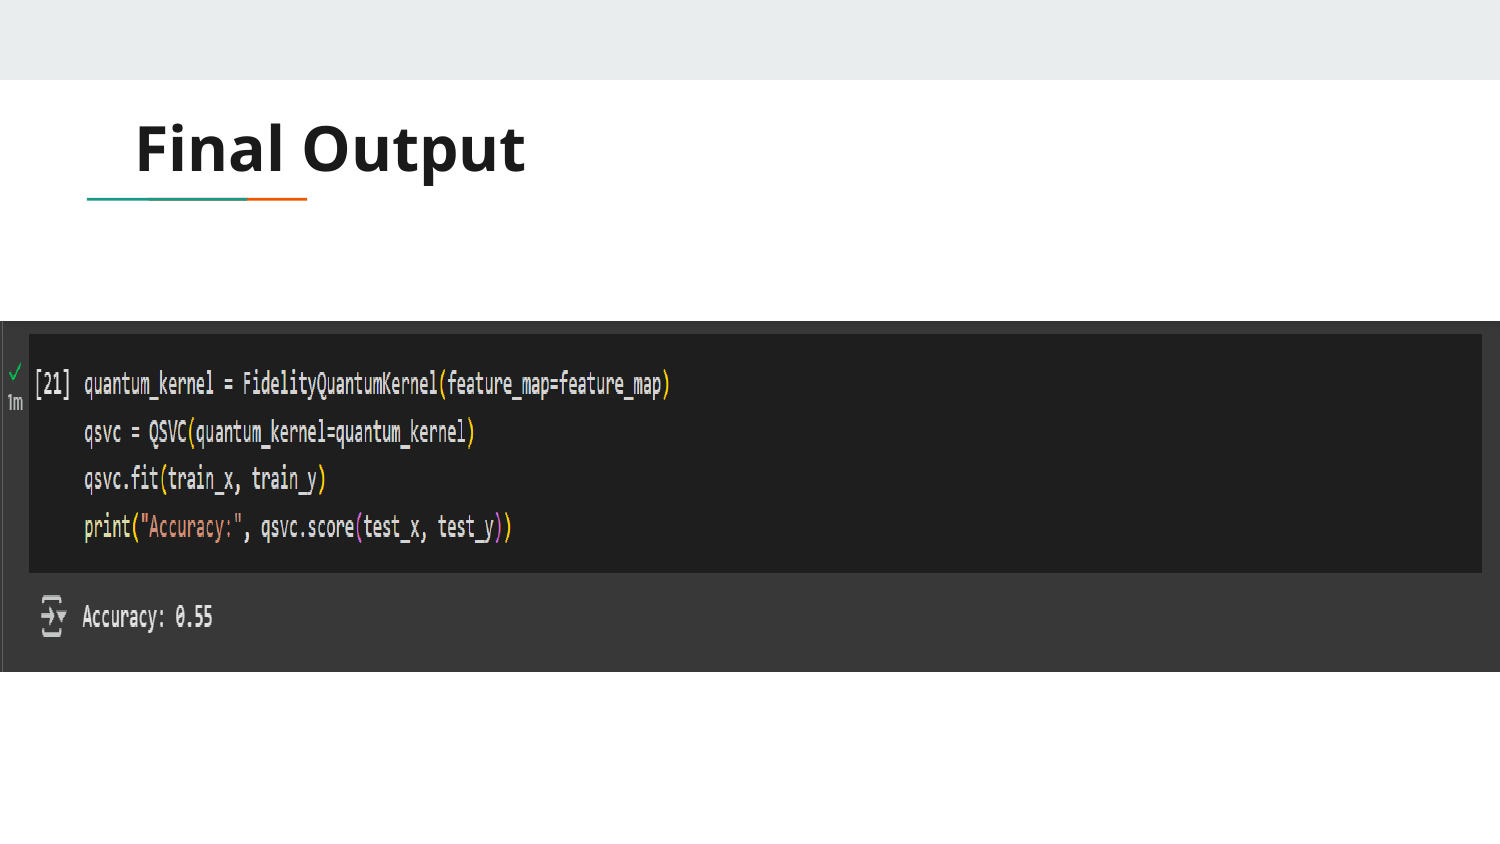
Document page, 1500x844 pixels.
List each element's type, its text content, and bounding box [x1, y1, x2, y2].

title Final Output [119, 94, 1381, 183]
picture [0, 320, 1500, 672]
